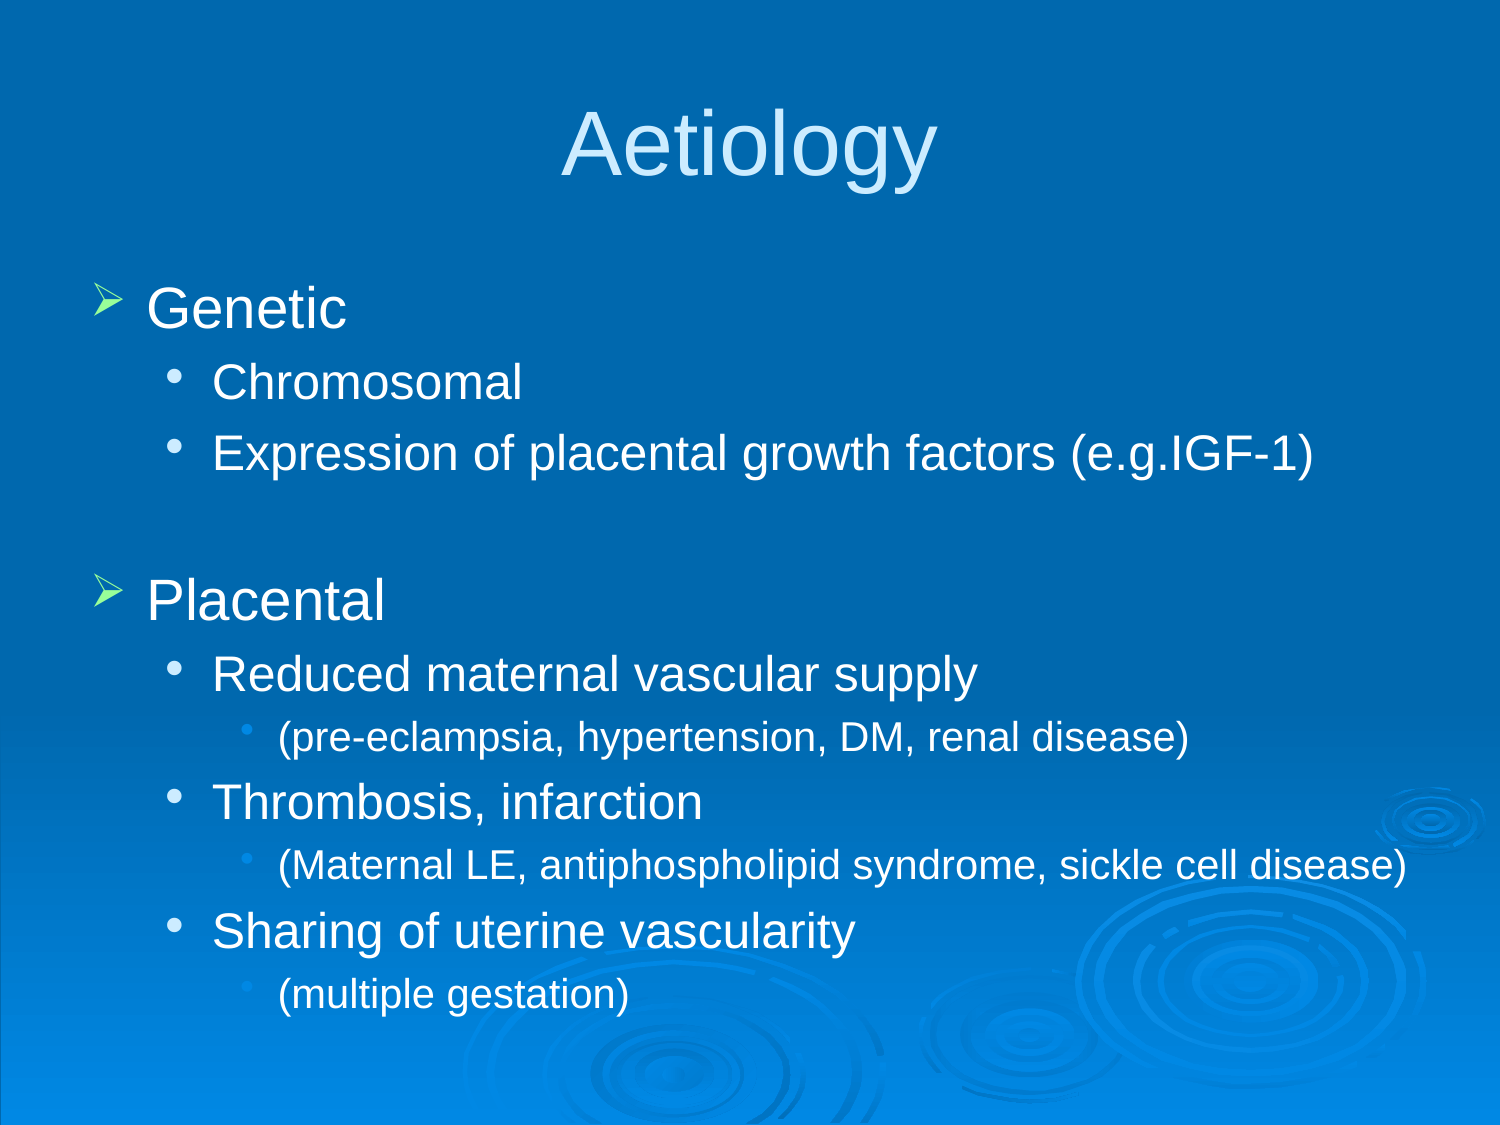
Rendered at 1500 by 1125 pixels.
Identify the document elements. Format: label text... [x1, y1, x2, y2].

title Aetiology [74, 45, 1426, 233]
list Genetic Chromosomal Expression of placental growth factors (e.g.IGF-1) Placental Reduced maternal vascular supply (pre-eclampsia, hypertension, DM, renal disease) Thrombosis, infarction (Maternal LE, antiphospholipid syndrome, sickle cell disease) Sharing of uterine vascularity (multiple gestation) [74, 262, 1426, 1006]
